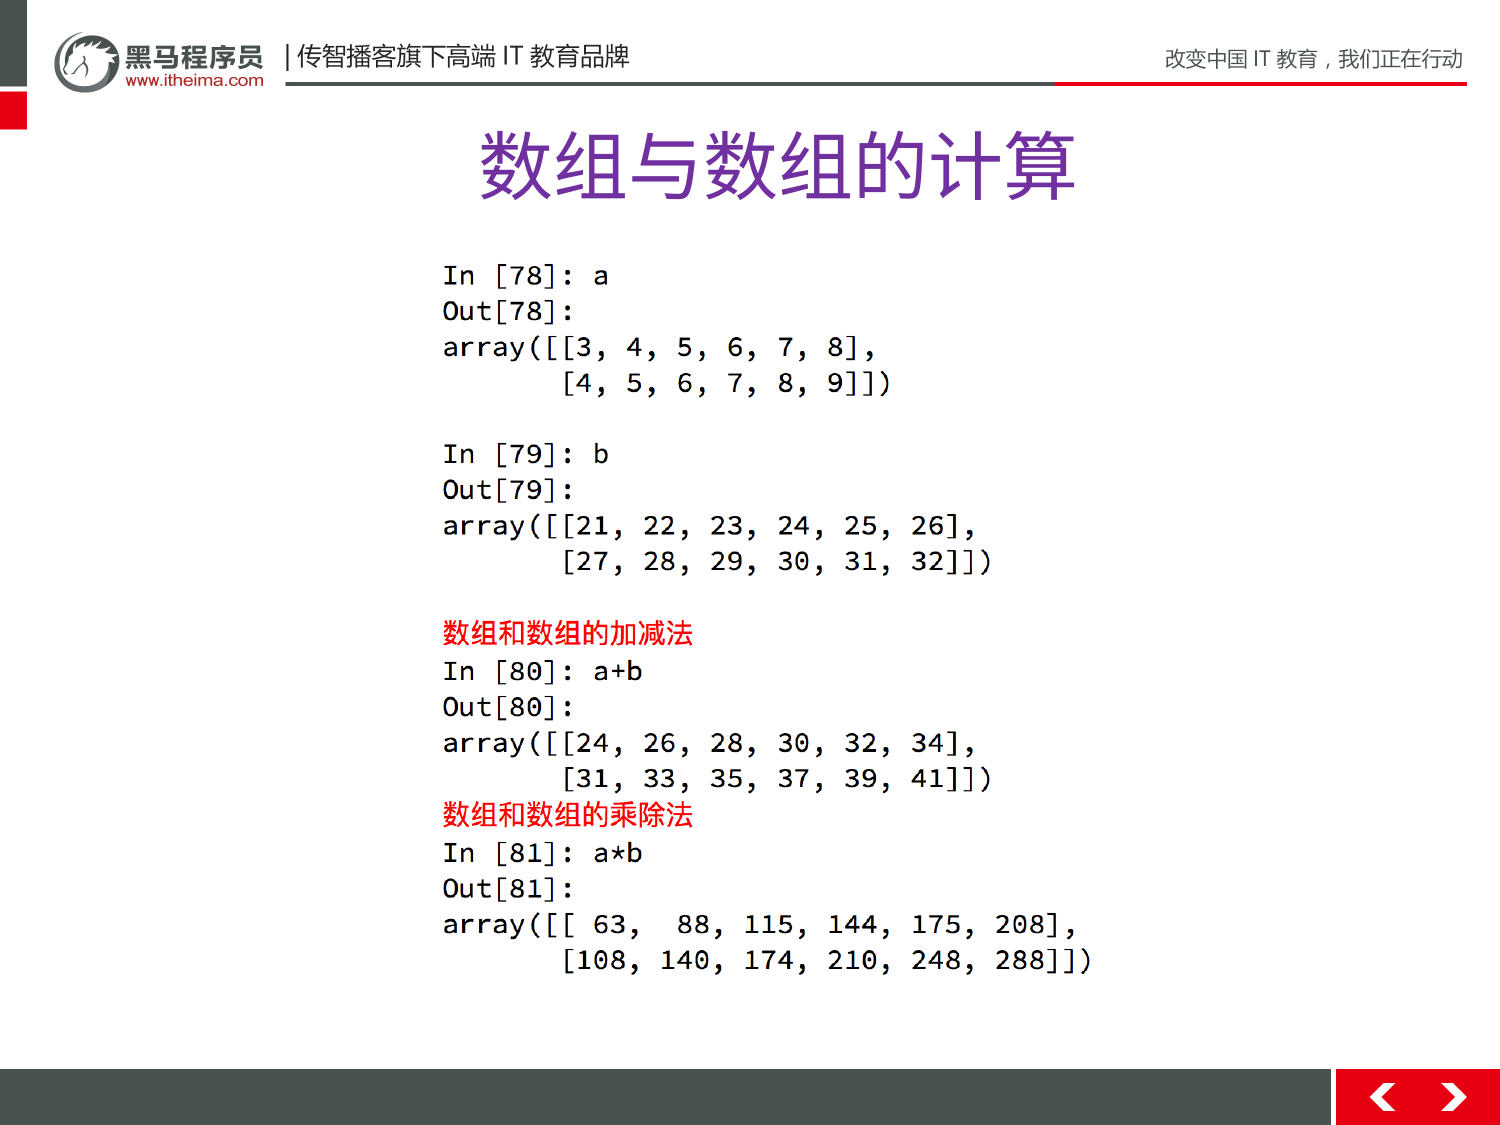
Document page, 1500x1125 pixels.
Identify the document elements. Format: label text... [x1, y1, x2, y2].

picture [0, 0, 1500, 1125]
title 数组与数组的计算 [111, 99, 1446, 217]
